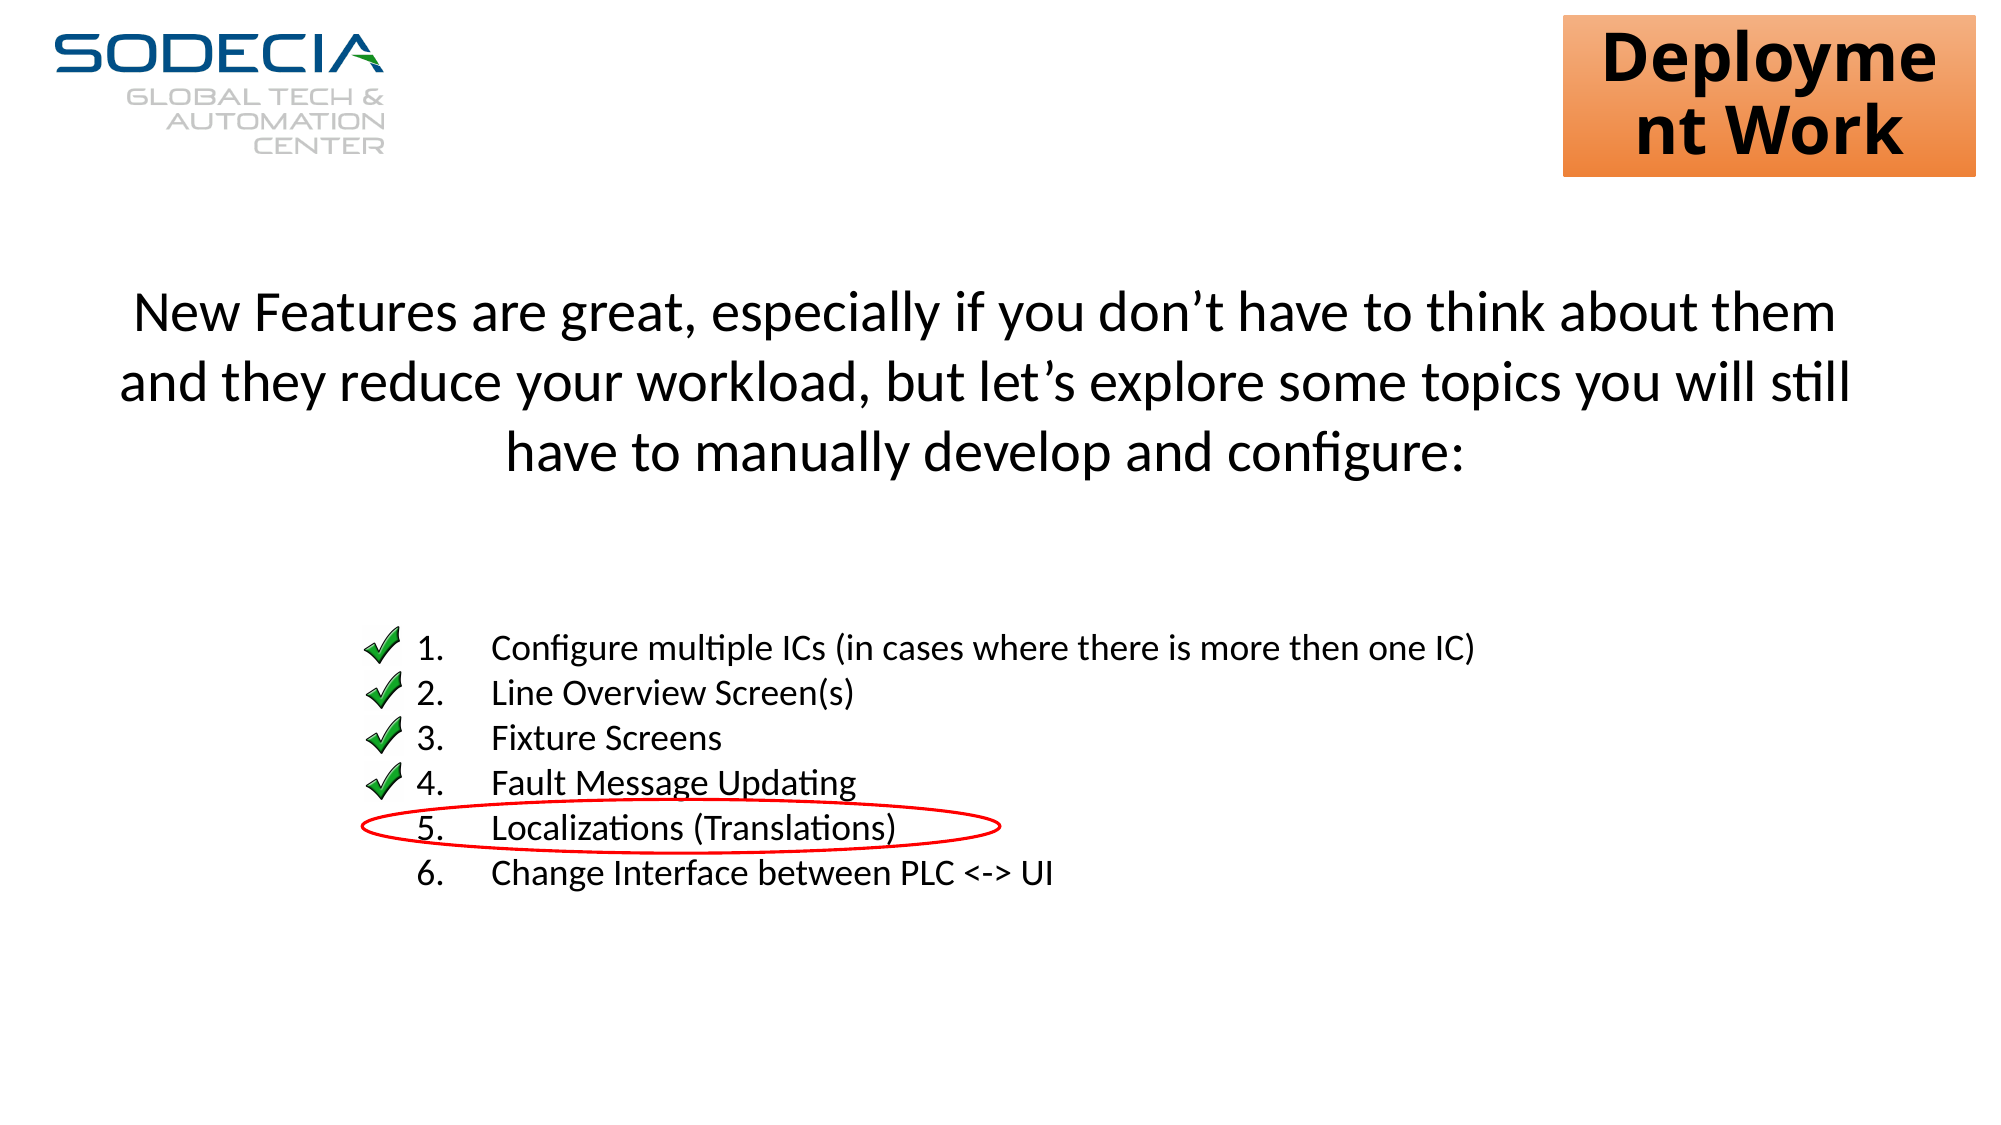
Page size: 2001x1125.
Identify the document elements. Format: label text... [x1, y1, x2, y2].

picture [363, 761, 404, 802]
picture [363, 670, 404, 711]
text_box [361, 798, 1002, 855]
picture [362, 625, 402, 666]
picture [363, 715, 404, 756]
text_box Deployment Work [1563, 15, 1976, 177]
text_box New Features are great, especially if you don’t have to think about them and they reduce your workload, but let’s explore some topics you will still have to manually develop and configure: Configure multiple ICs (in cases where there is more then one IC) Line Overview Screen(s) Fixture Screens Fault Message Updating Localizations (Translations) Change Interface between PLC <-> UI [101, 265, 1871, 1125]
picture [55, 34, 384, 154]
